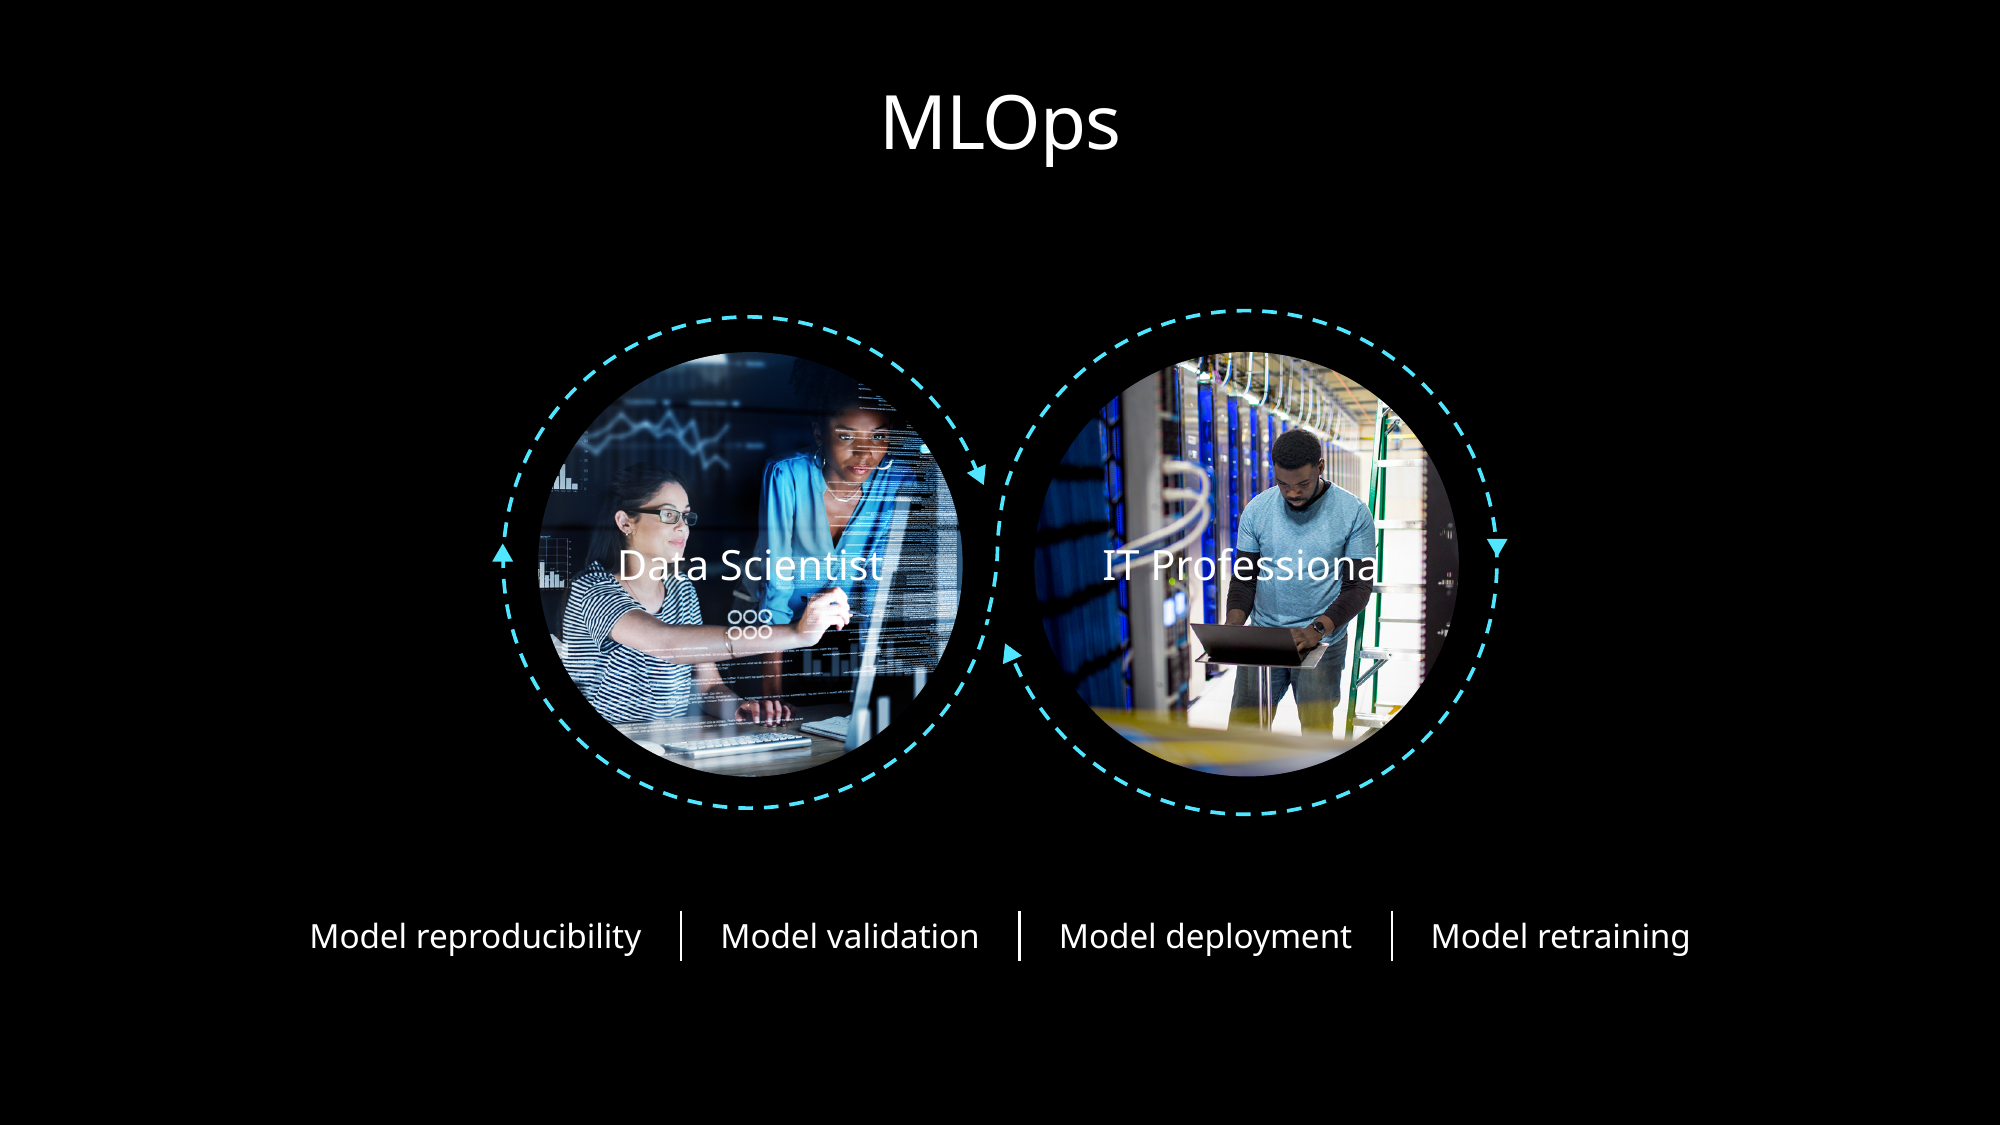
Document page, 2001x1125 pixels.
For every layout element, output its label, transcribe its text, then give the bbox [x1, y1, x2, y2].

title MLOps [96, 75, 1904, 166]
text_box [492, 310, 1508, 815]
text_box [310, 910, 1690, 961]
